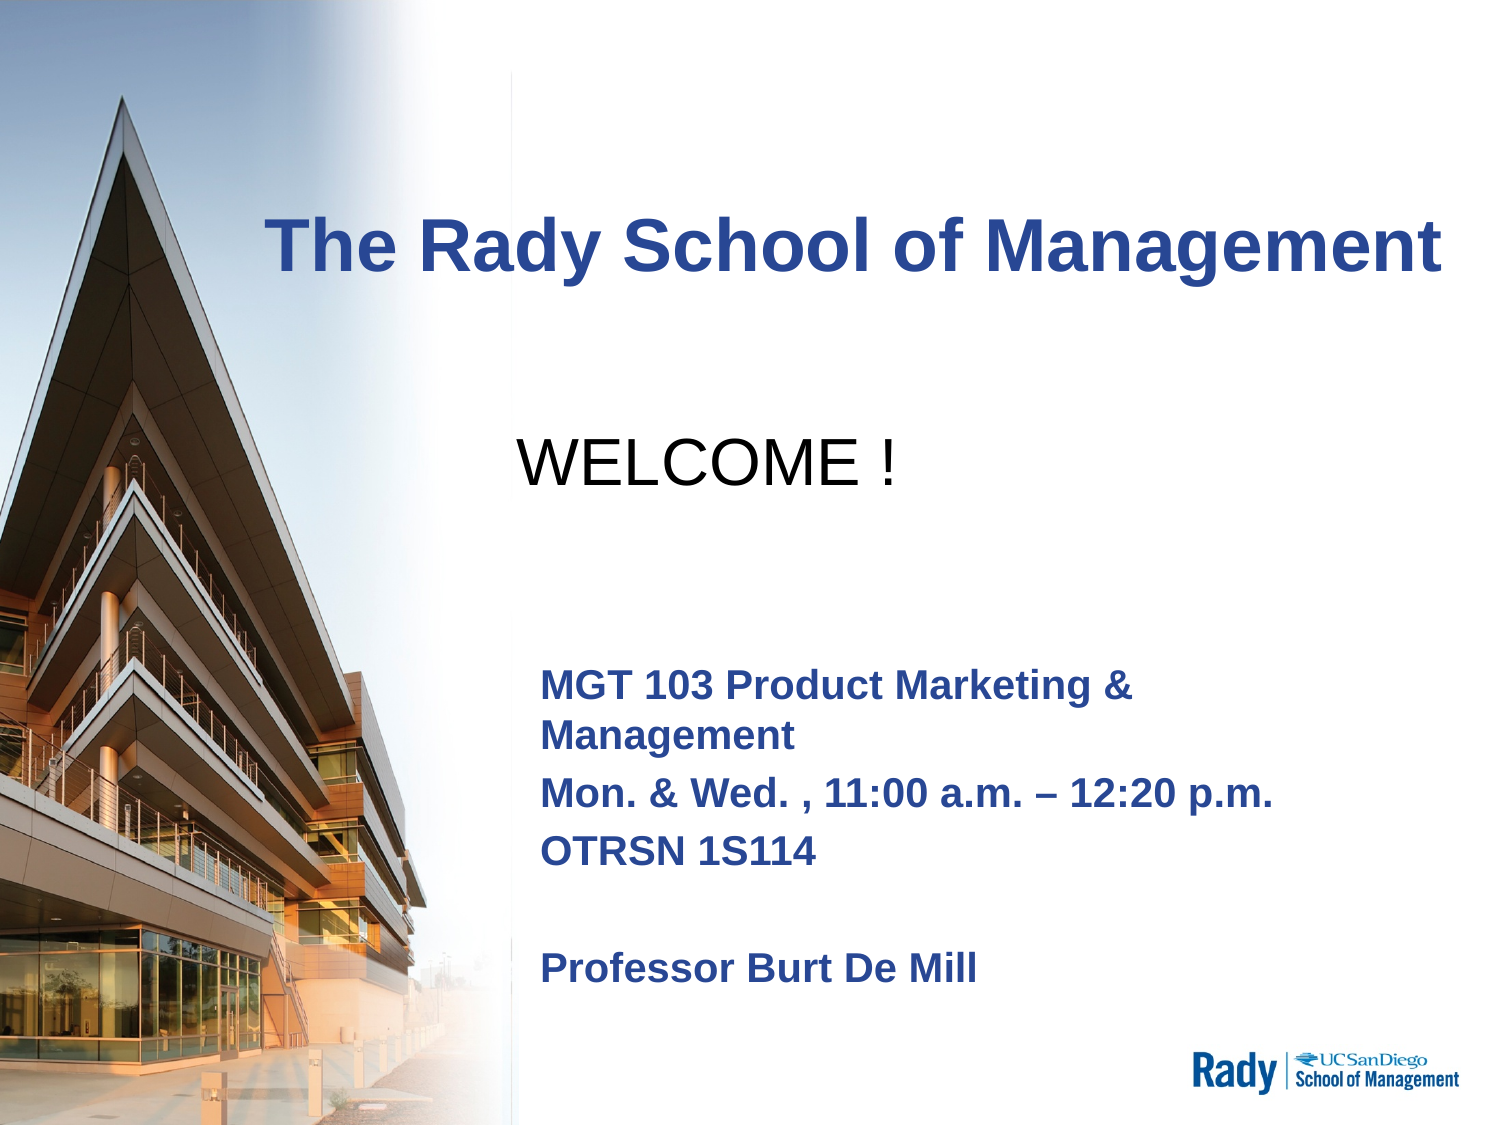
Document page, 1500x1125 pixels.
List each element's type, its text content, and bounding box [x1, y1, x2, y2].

picture [1187, 1044, 1463, 1101]
subtitle MGT 103 Product Marketing & Management Mon. & Wed. , 11:00 a.m. – 12:20 p.m. OTRSN 1S114 Professor Burt De Mill [524, 649, 1413, 876]
picture [0, 0, 519, 1125]
title The Rady School of Management [249, 112, 1476, 451]
text_box WELCOME ! [501, 411, 914, 507]
